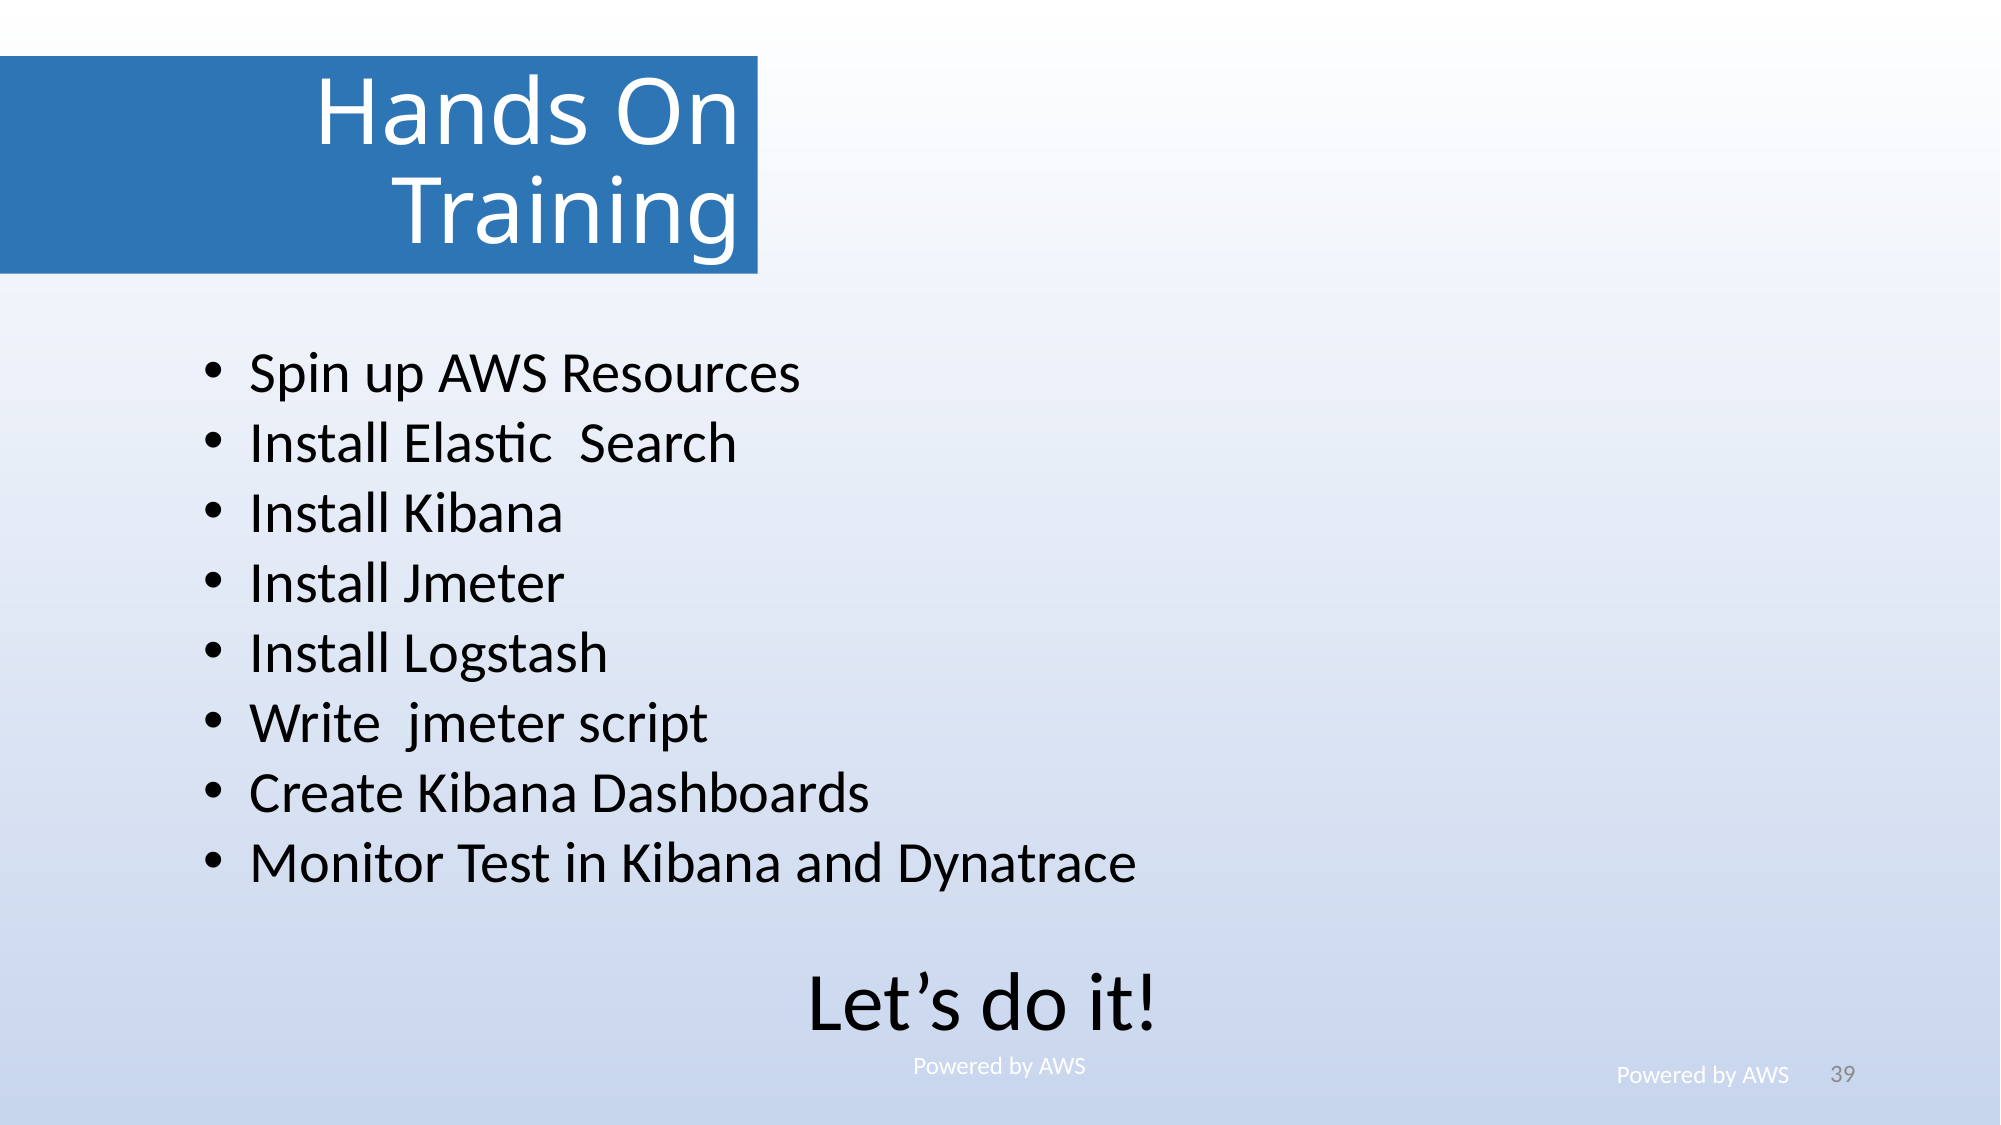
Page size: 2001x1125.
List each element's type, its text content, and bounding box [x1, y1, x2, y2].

title Hands On Training [0, 56, 758, 274]
text_box Let’s do it! [792, 939, 1196, 1055]
slide_number 39 [1420, 1042, 1871, 1103]
text_box Spin up AWS Resources Install Elastic Search Install Kibana Install Jmeter Install Logstash Write jmeter script Create Kibana Dashboards Monitor Test in Kibana and Dynatrace [188, 326, 1504, 947]
